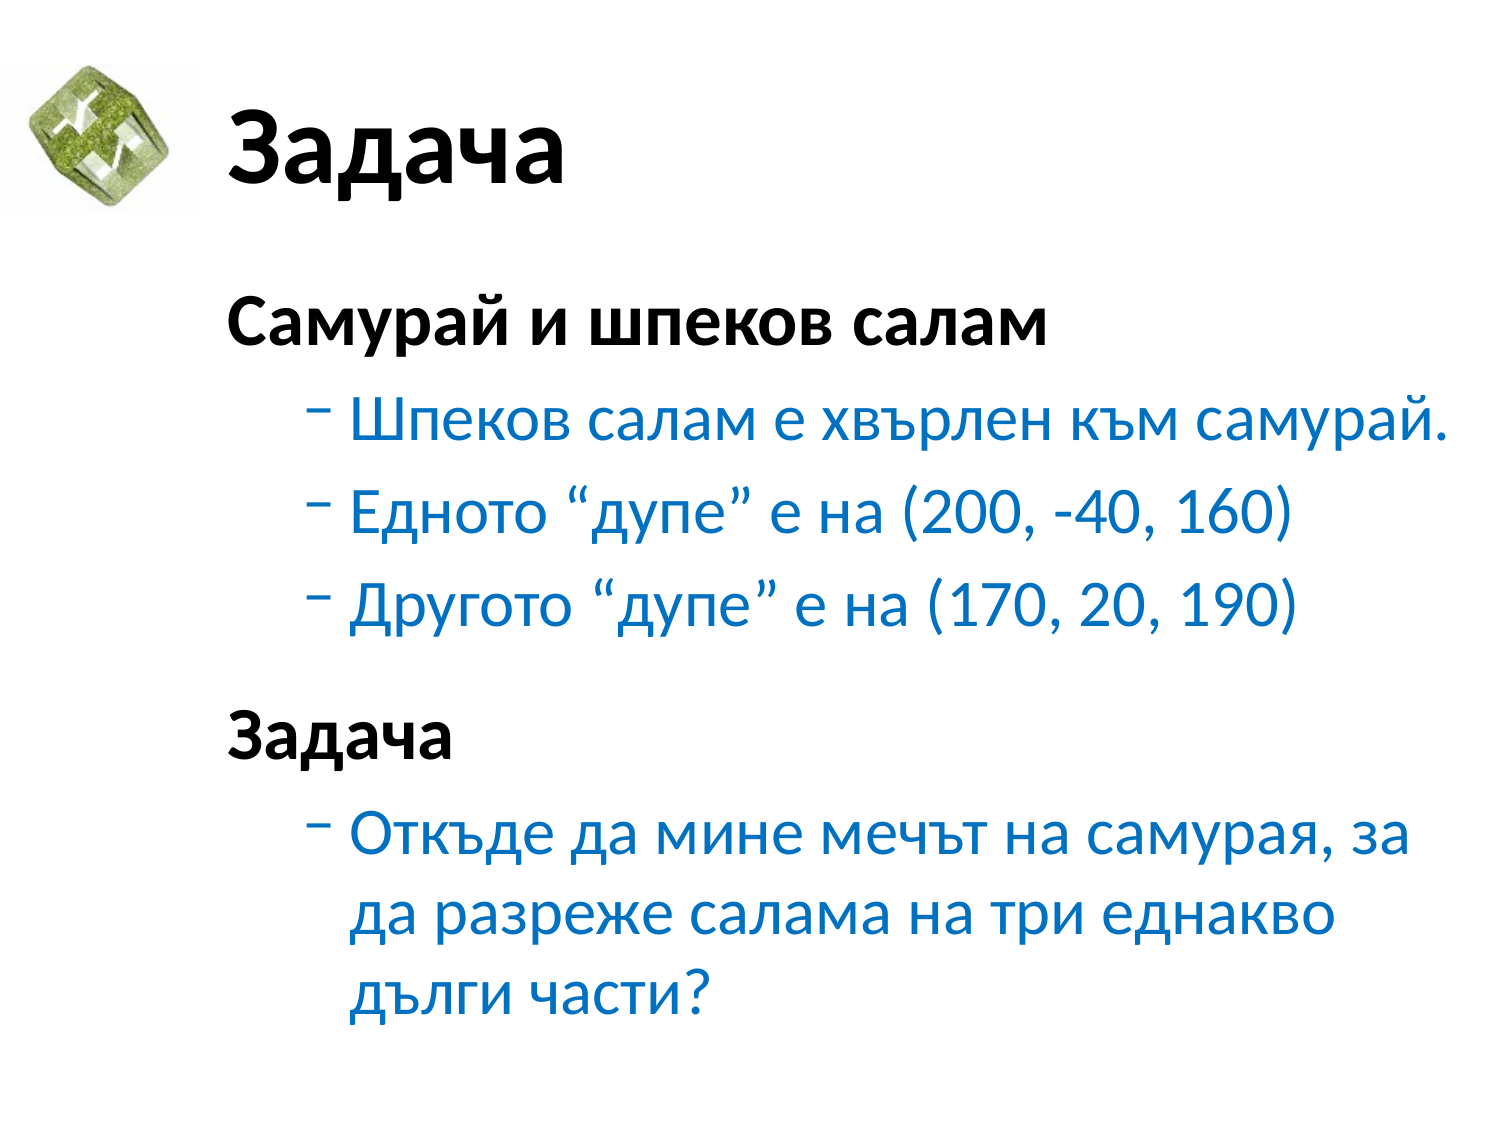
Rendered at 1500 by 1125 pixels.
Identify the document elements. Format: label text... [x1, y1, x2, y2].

list Самурай и шпеков салам Шпеков салам е хвърлен към самурай. Едното “дупе” е на (200, -40, 160) Другото “дупе” е на (170, 20, 190) Задача Откъде да мине мечът на самурая, за да разреже салама на три еднакво дълги части? [212, 262, 1500, 1100]
picture [0, 63, 200, 212]
title Задача [212, 45, 1500, 233]
